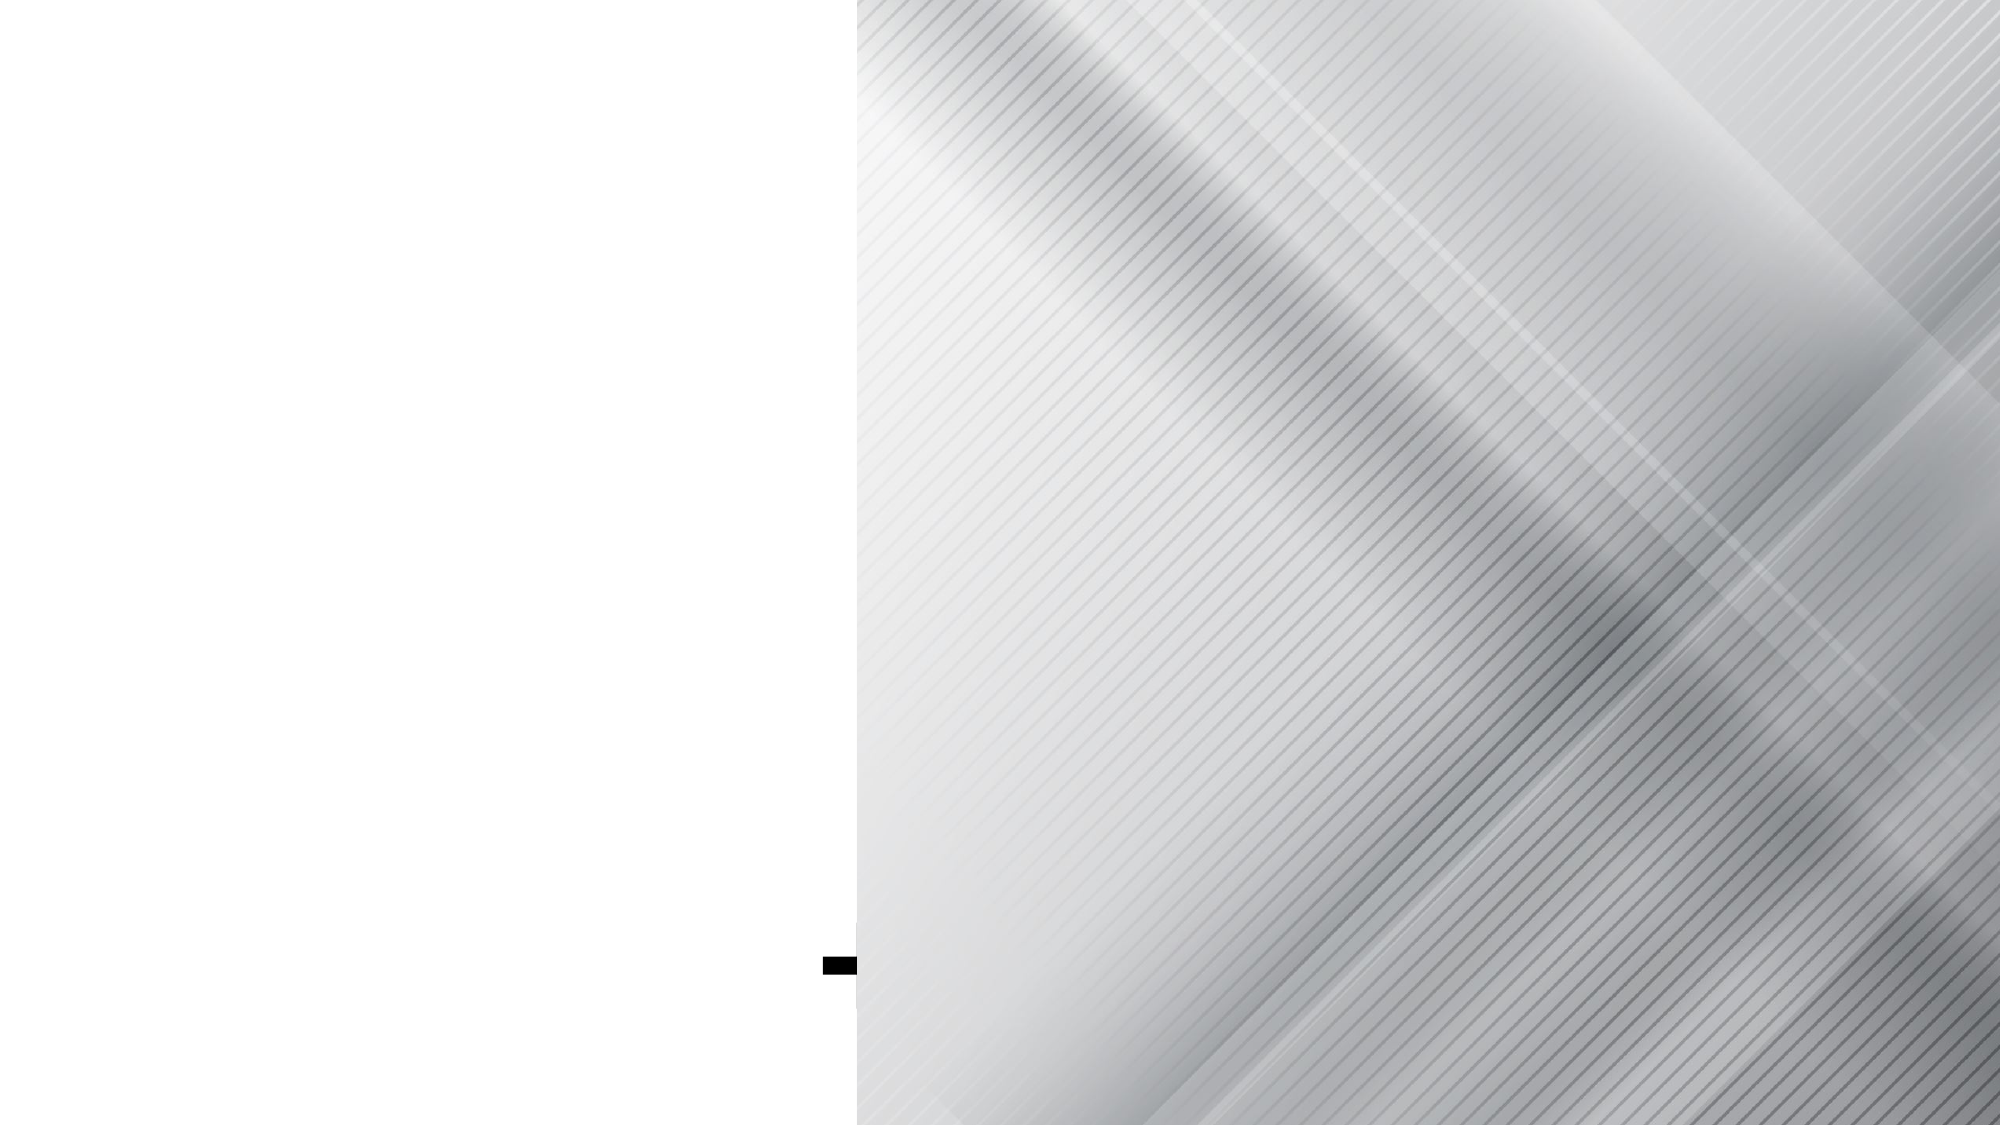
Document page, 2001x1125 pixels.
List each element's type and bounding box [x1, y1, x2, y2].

picture [856, 0, 2000, 1125]
